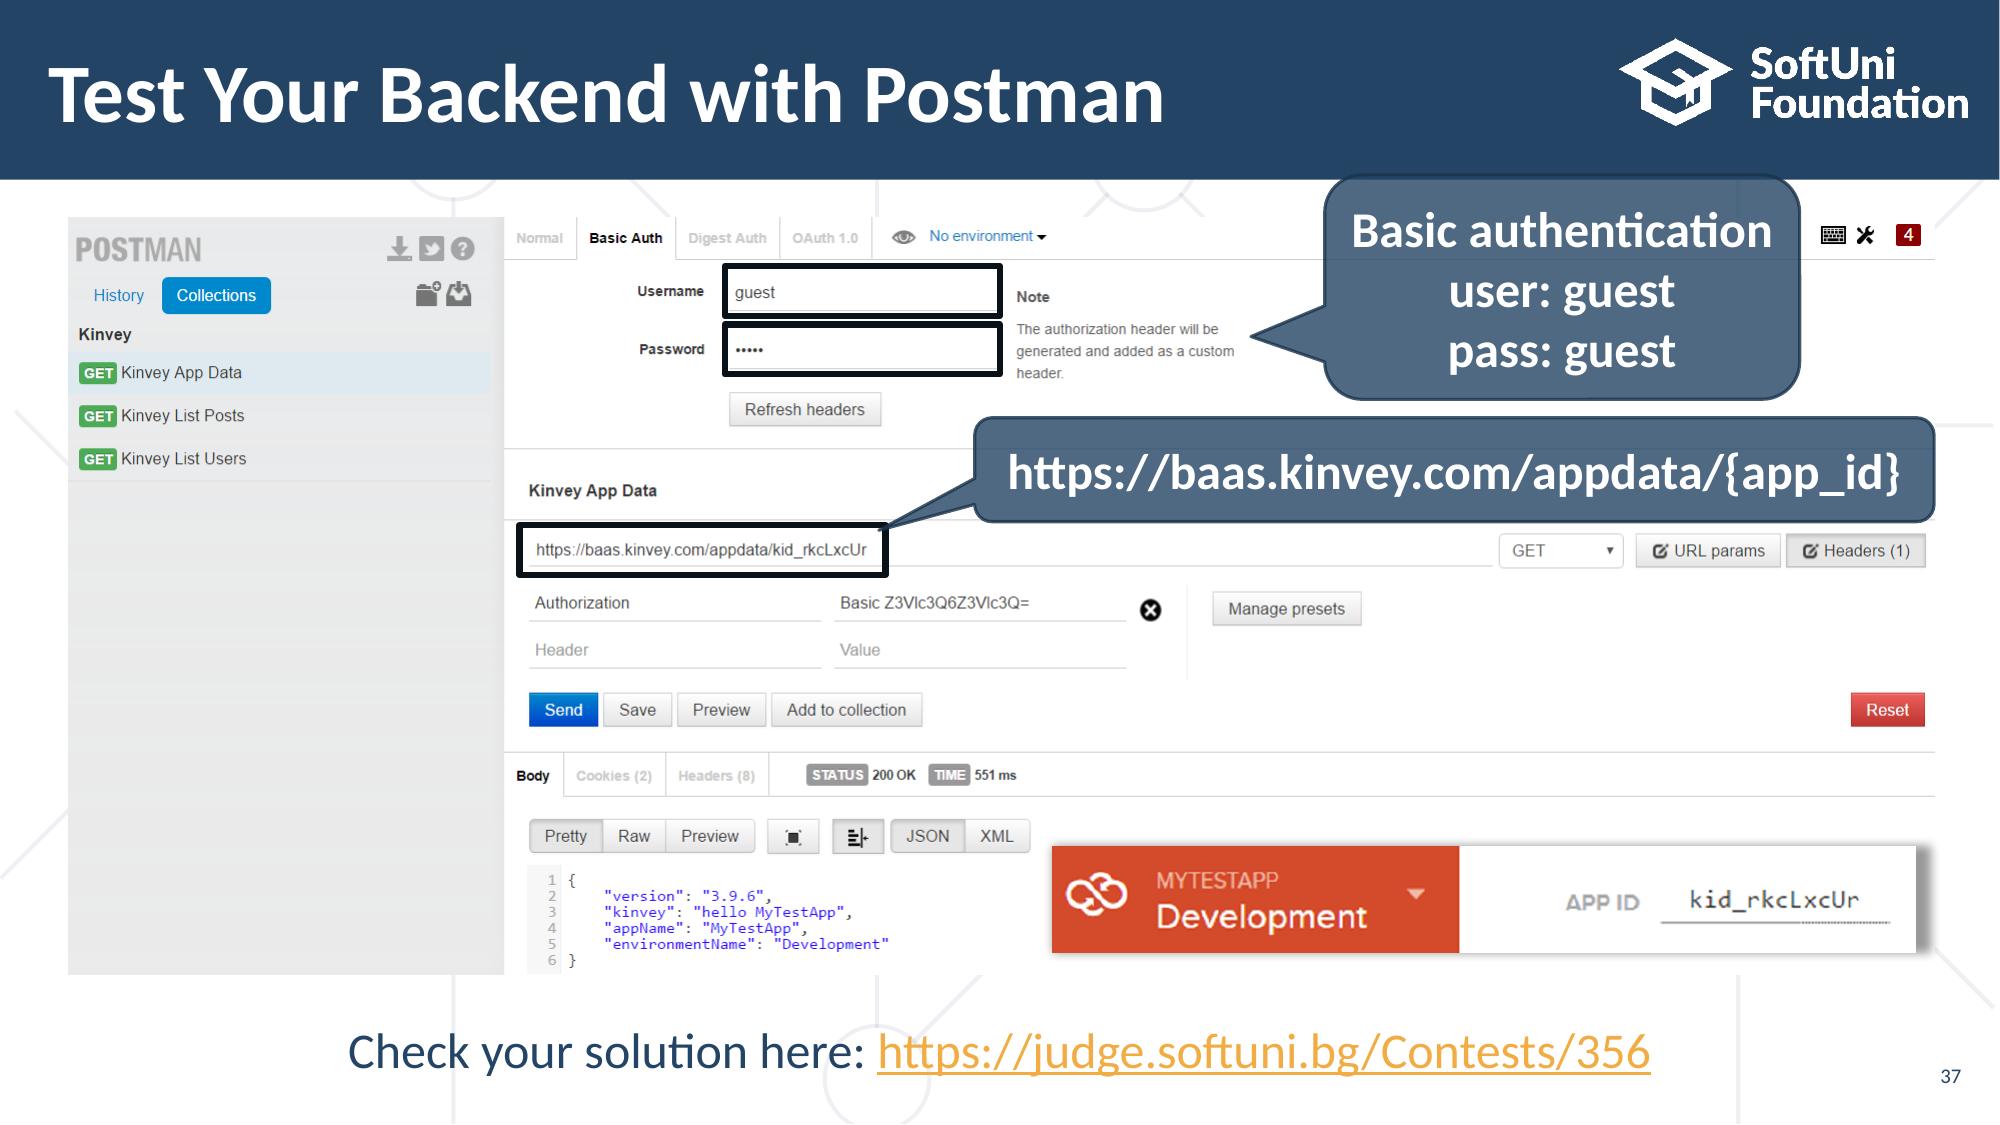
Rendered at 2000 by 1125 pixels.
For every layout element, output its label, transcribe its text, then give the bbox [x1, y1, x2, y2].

picture [1618, 38, 1968, 126]
text_box Check your solution here: https://judge.softuni.bg/Contests/356 [133, 1011, 1866, 1086]
picture [68, 217, 1935, 975]
title Test Your Backend with Postman [31, 16, 1591, 162]
slide_number 37 [1896, 1049, 1968, 1101]
text_box Basic authentication user: guest pass: guest [1322, 172, 1802, 214]
